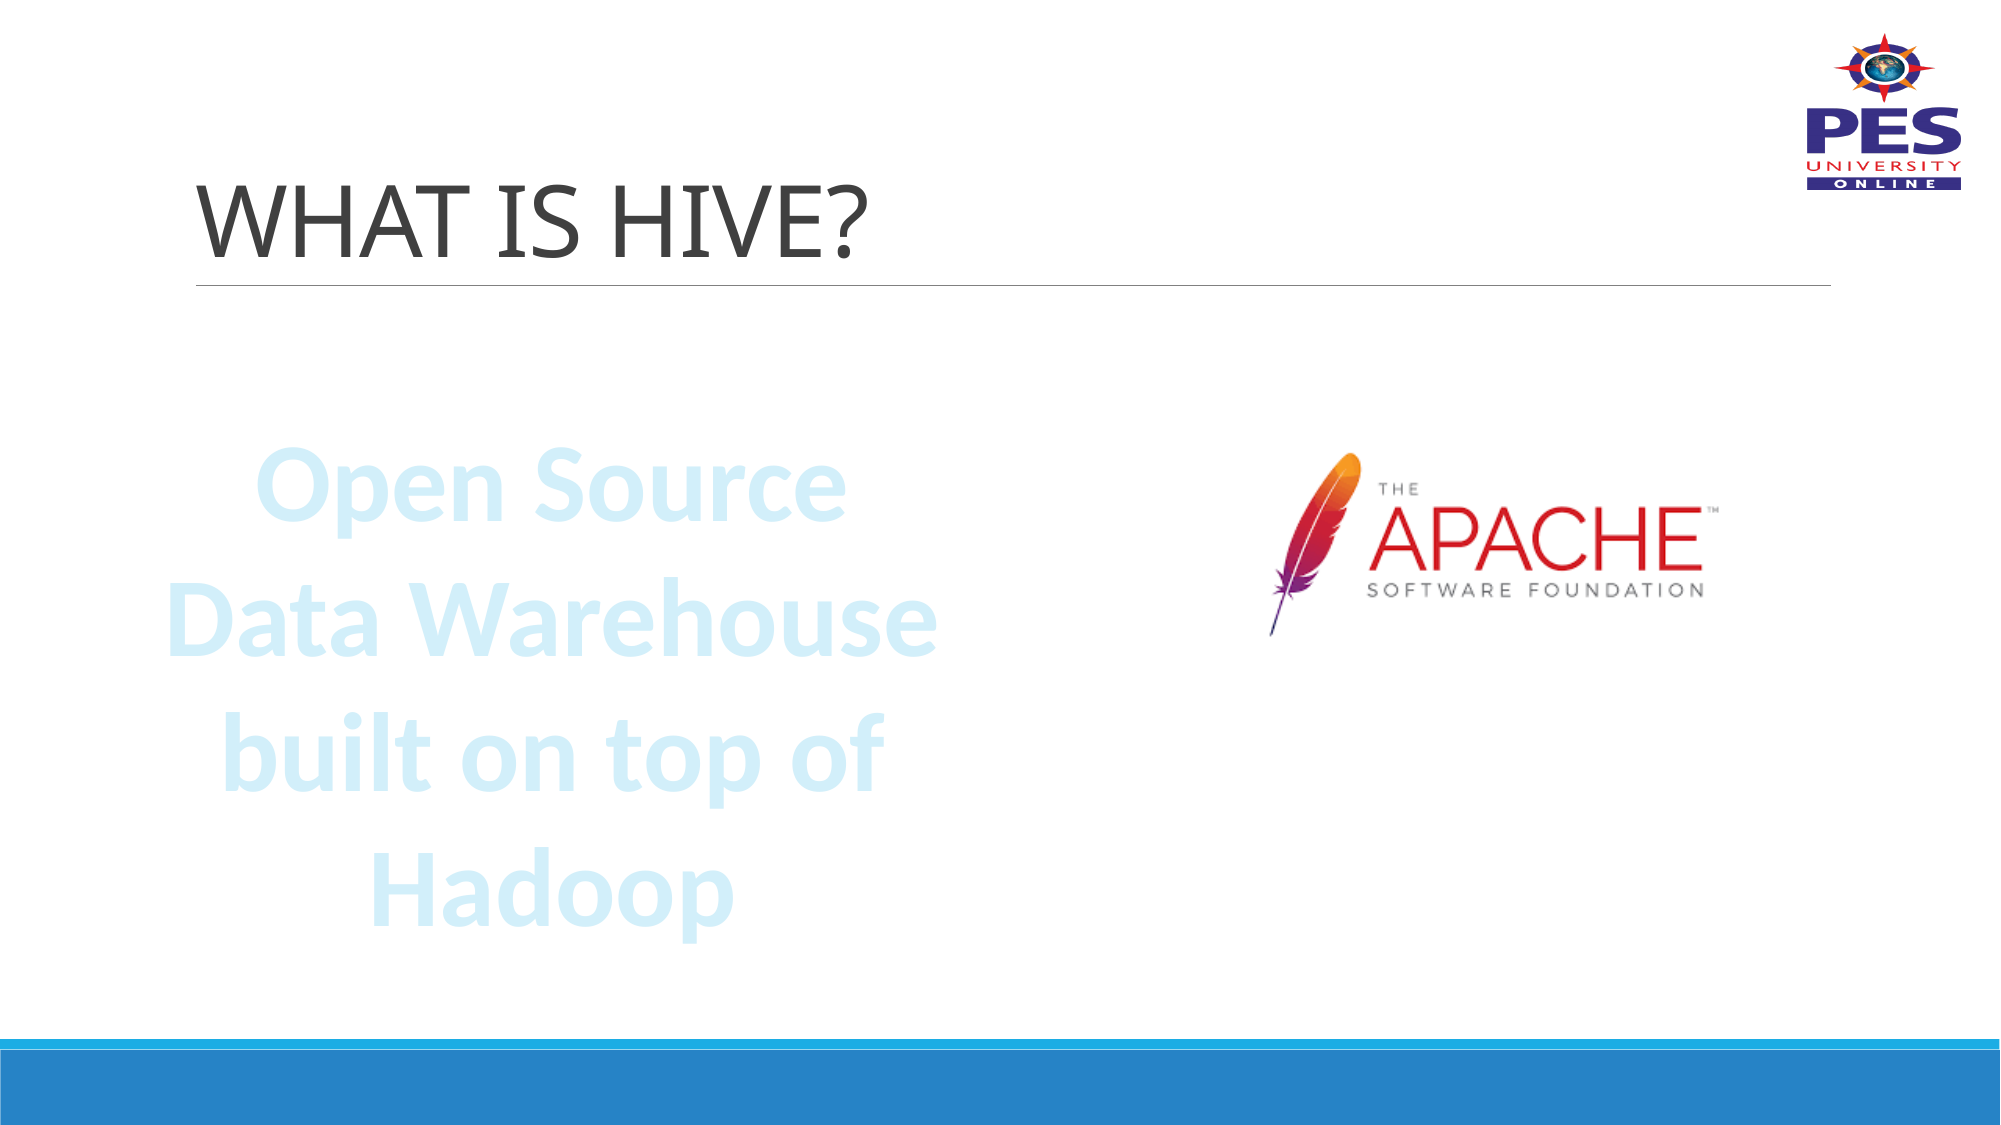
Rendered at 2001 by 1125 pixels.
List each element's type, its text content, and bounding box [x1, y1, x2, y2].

title WHAT IS HIVE? [180, 47, 1830, 285]
text_box Open Source Data Warehouse built on top of Hadoop [149, 401, 957, 957]
picture [1244, 422, 1748, 669]
picture [1806, 33, 1961, 190]
